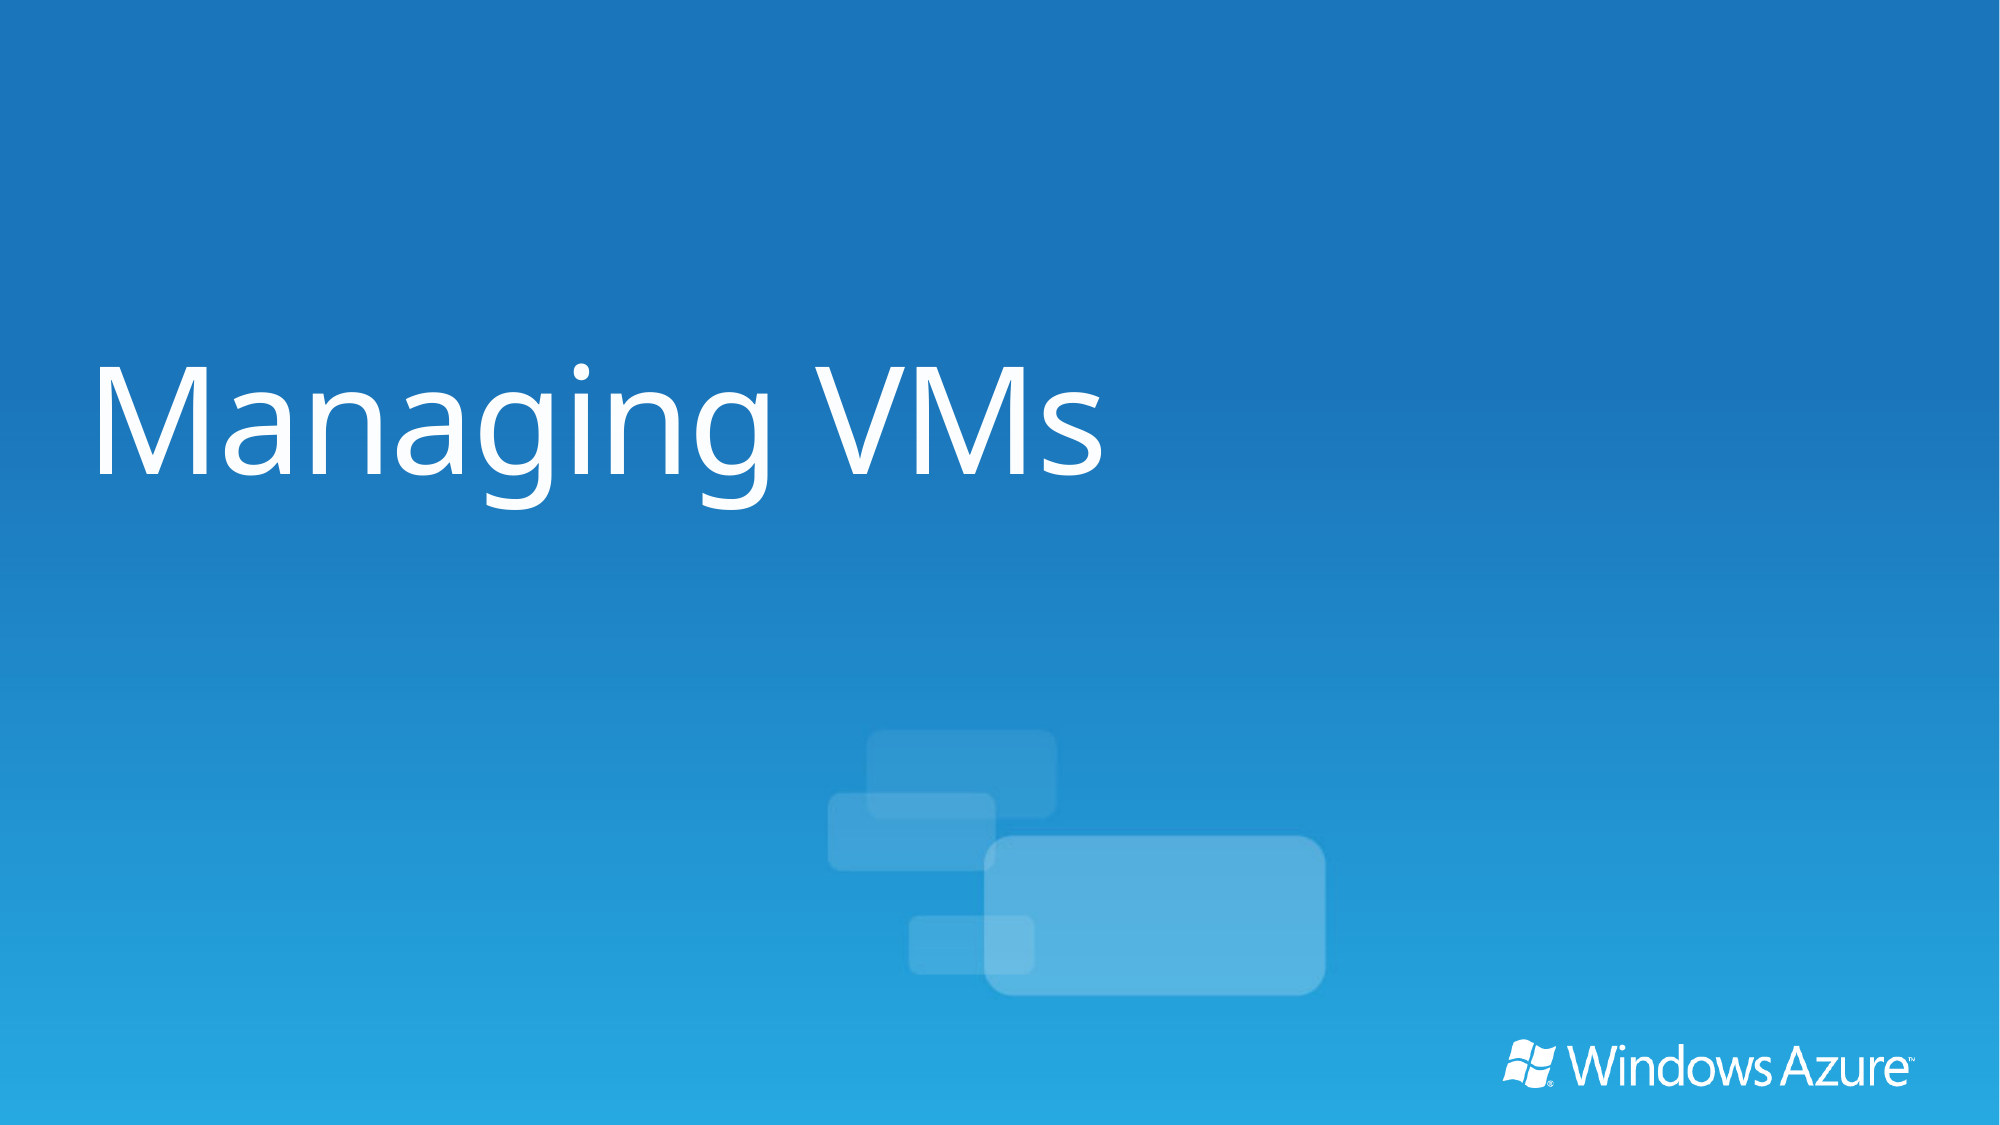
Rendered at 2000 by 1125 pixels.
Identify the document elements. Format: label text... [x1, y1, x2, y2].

list Managing VMs [85, 312, 1840, 539]
picture [0, 0, 2000, 1125]
